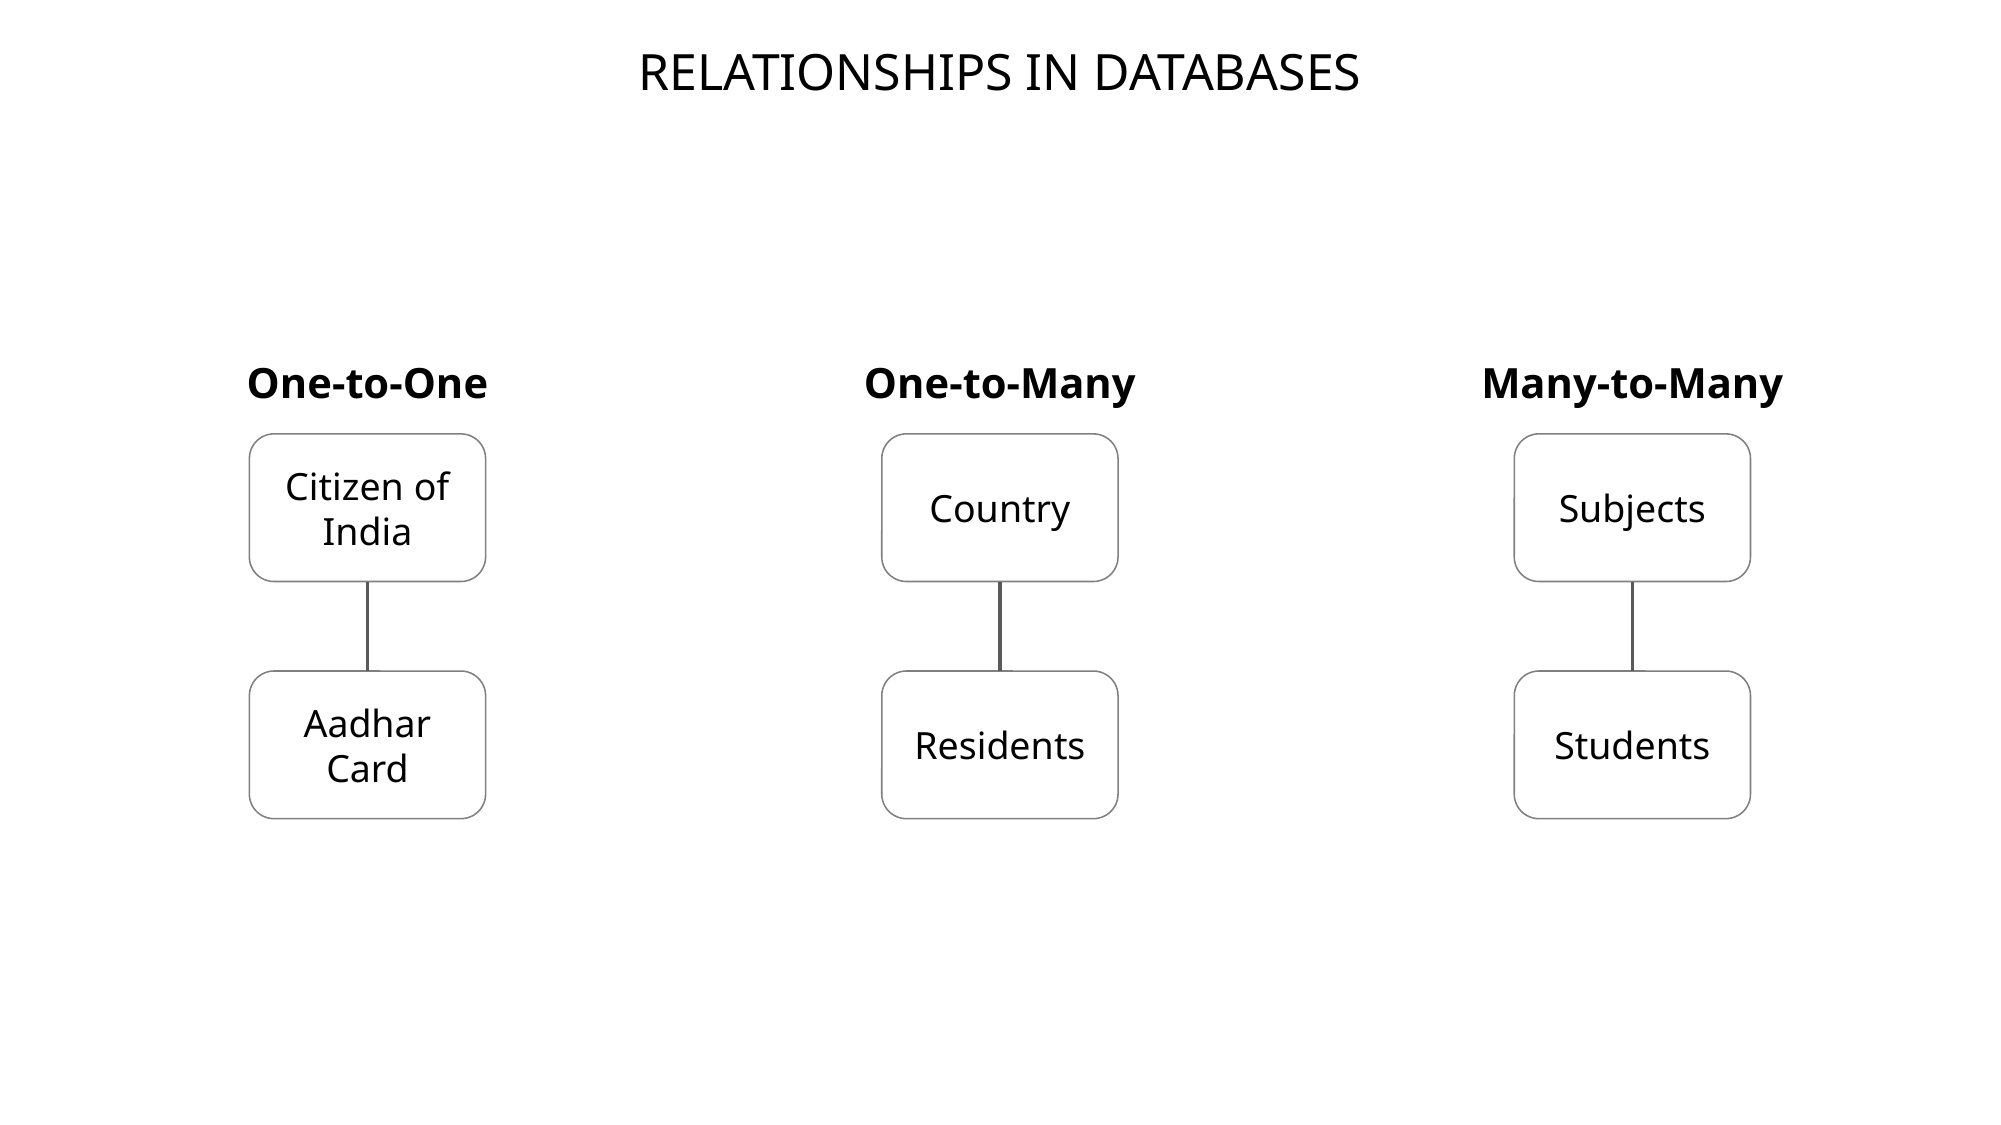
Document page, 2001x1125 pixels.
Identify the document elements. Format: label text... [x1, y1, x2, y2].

text_box One-to-Many [726, 356, 1274, 408]
text_box One-to-One [93, 356, 642, 408]
text_box Many-to-Many [1358, 356, 1907, 408]
text_box Aadhar Card [249, 670, 486, 819]
text_box RELATIONSHIPS IN DATABASES [205, 33, 1795, 109]
text_box Citizen of India [249, 433, 486, 582]
text_box Students [1514, 670, 1751, 819]
text_box Residents [881, 670, 1119, 819]
text_box Subjects [1514, 433, 1751, 582]
text_box Country [881, 433, 1119, 582]
